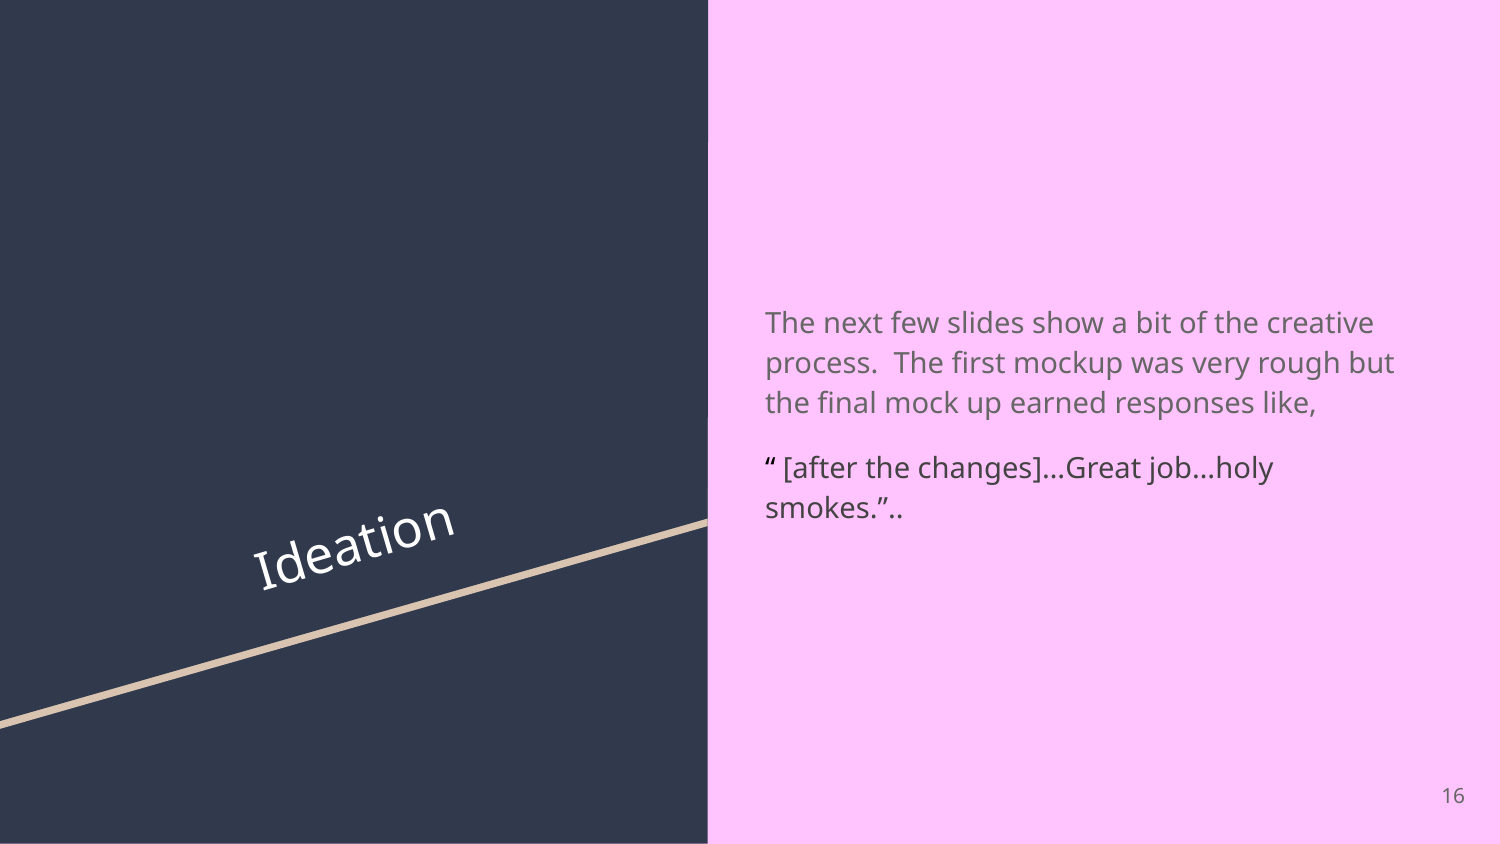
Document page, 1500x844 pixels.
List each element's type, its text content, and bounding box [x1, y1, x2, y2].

title Ideation [47, 404, 662, 681]
list The next few slides show a bit of the creative process. The first mockup was very rough but the final mock up earned responses like, “ [after the changes]…Great job…holy smokes.”.. [750, 283, 1434, 560]
slide_number ‹#› [1389, 764, 1480, 830]
